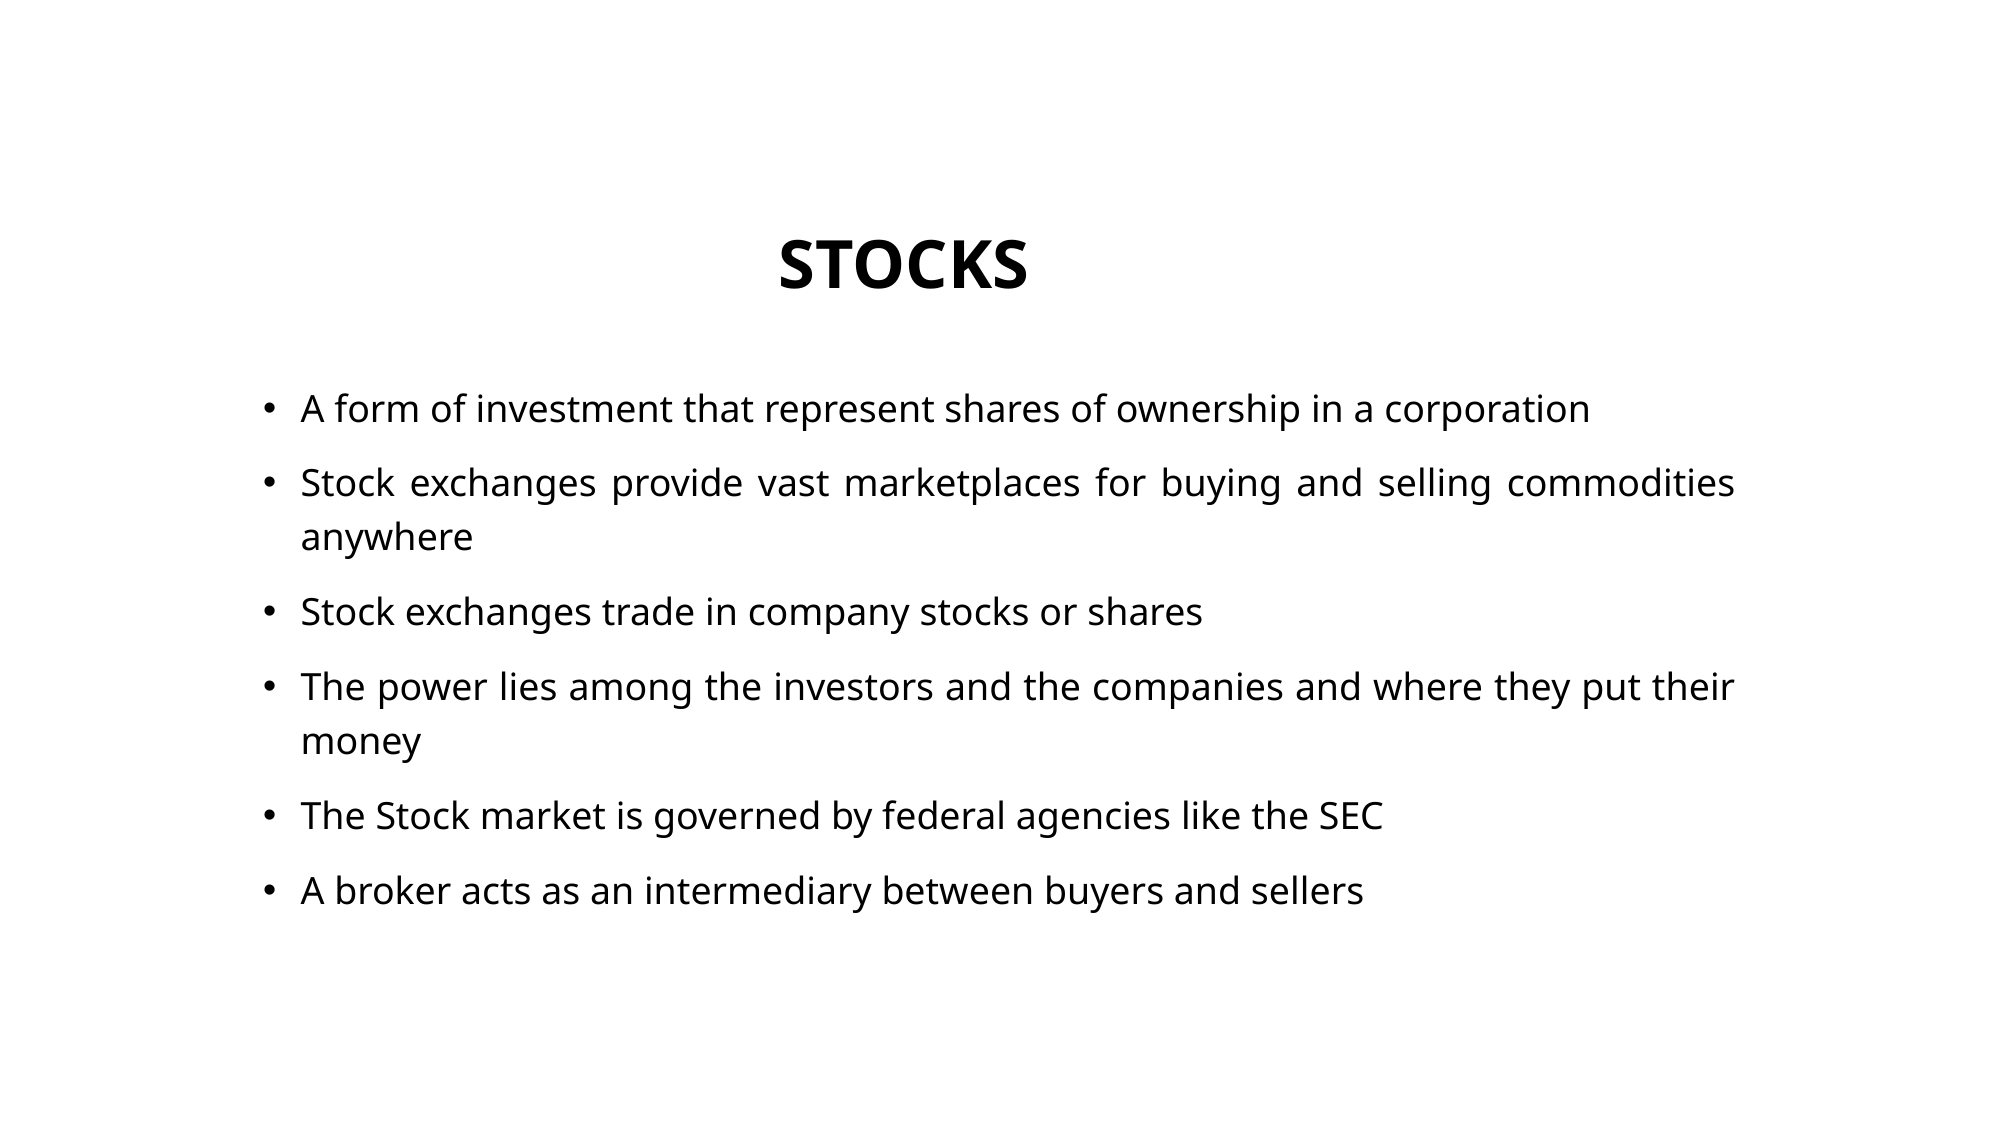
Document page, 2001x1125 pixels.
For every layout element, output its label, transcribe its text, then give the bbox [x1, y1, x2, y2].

title STOCKS [174, 153, 1633, 311]
list A form of investment that represent shares of ownership in a corporation Stock exchanges provide vast marketplaces for buying and selling commodities anywhere Stock exchanges trade in company stocks or shares The power lies among the investors and the companies and where they put their money The Stock market is governed by federal agencies like the SEC A broker acts as an intermediary between buyers and sellers [248, 368, 1752, 972]
